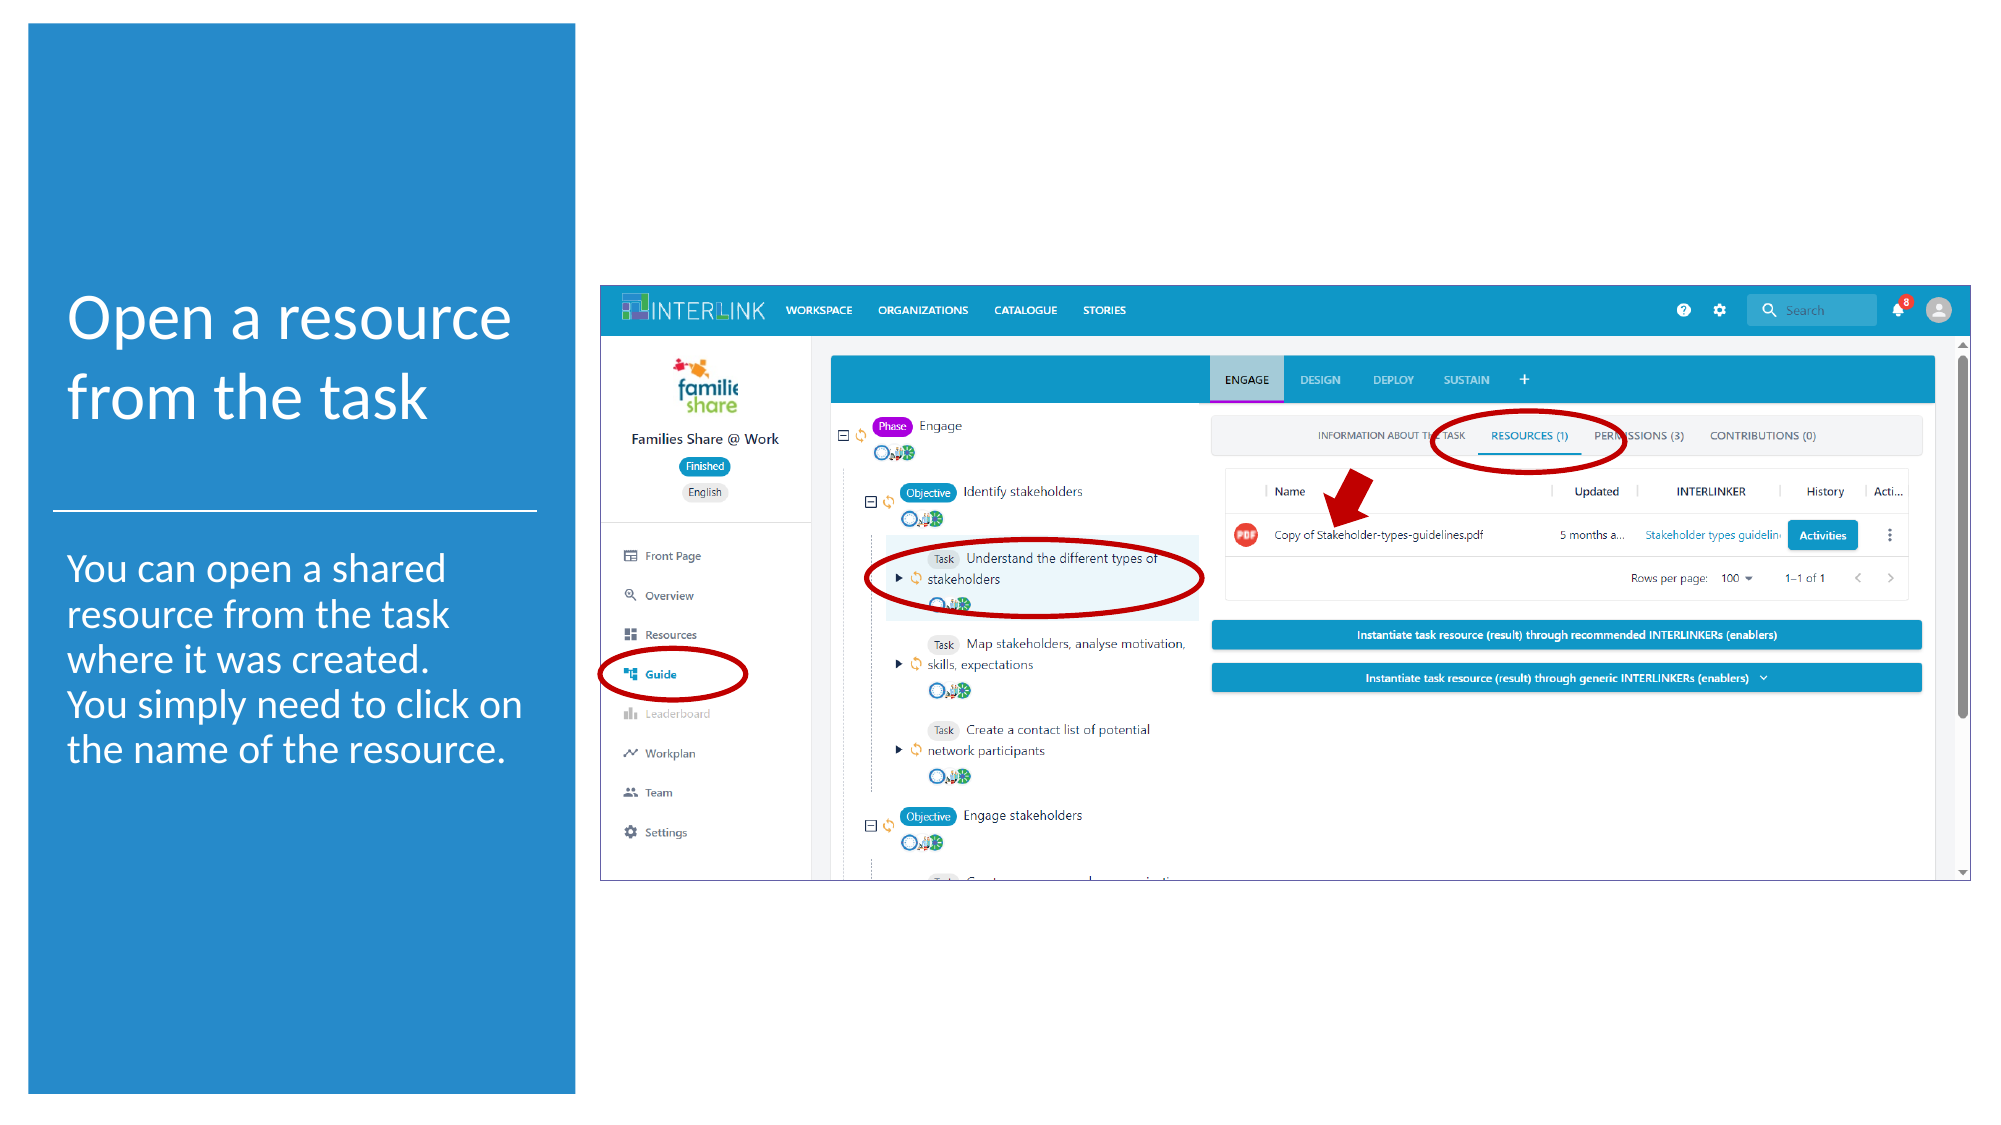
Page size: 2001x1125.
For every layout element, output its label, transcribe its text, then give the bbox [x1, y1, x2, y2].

picture [599, 285, 1971, 881]
text_box You can open a shared resource from the task where it was created. You simply need to click on the name of the resource. [0, 539, 551, 964]
picture [1927, 298, 1951, 322]
picture [1893, 294, 1914, 316]
text_box [28, 23, 576, 1094]
picture [1678, 304, 1690, 316]
picture [1748, 295, 1876, 325]
picture [623, 294, 648, 319]
picture [1715, 304, 1725, 316]
picture [791, 307, 798, 313]
text_box Open a resource from the task [52, 264, 538, 440]
picture [717, 303, 728, 319]
